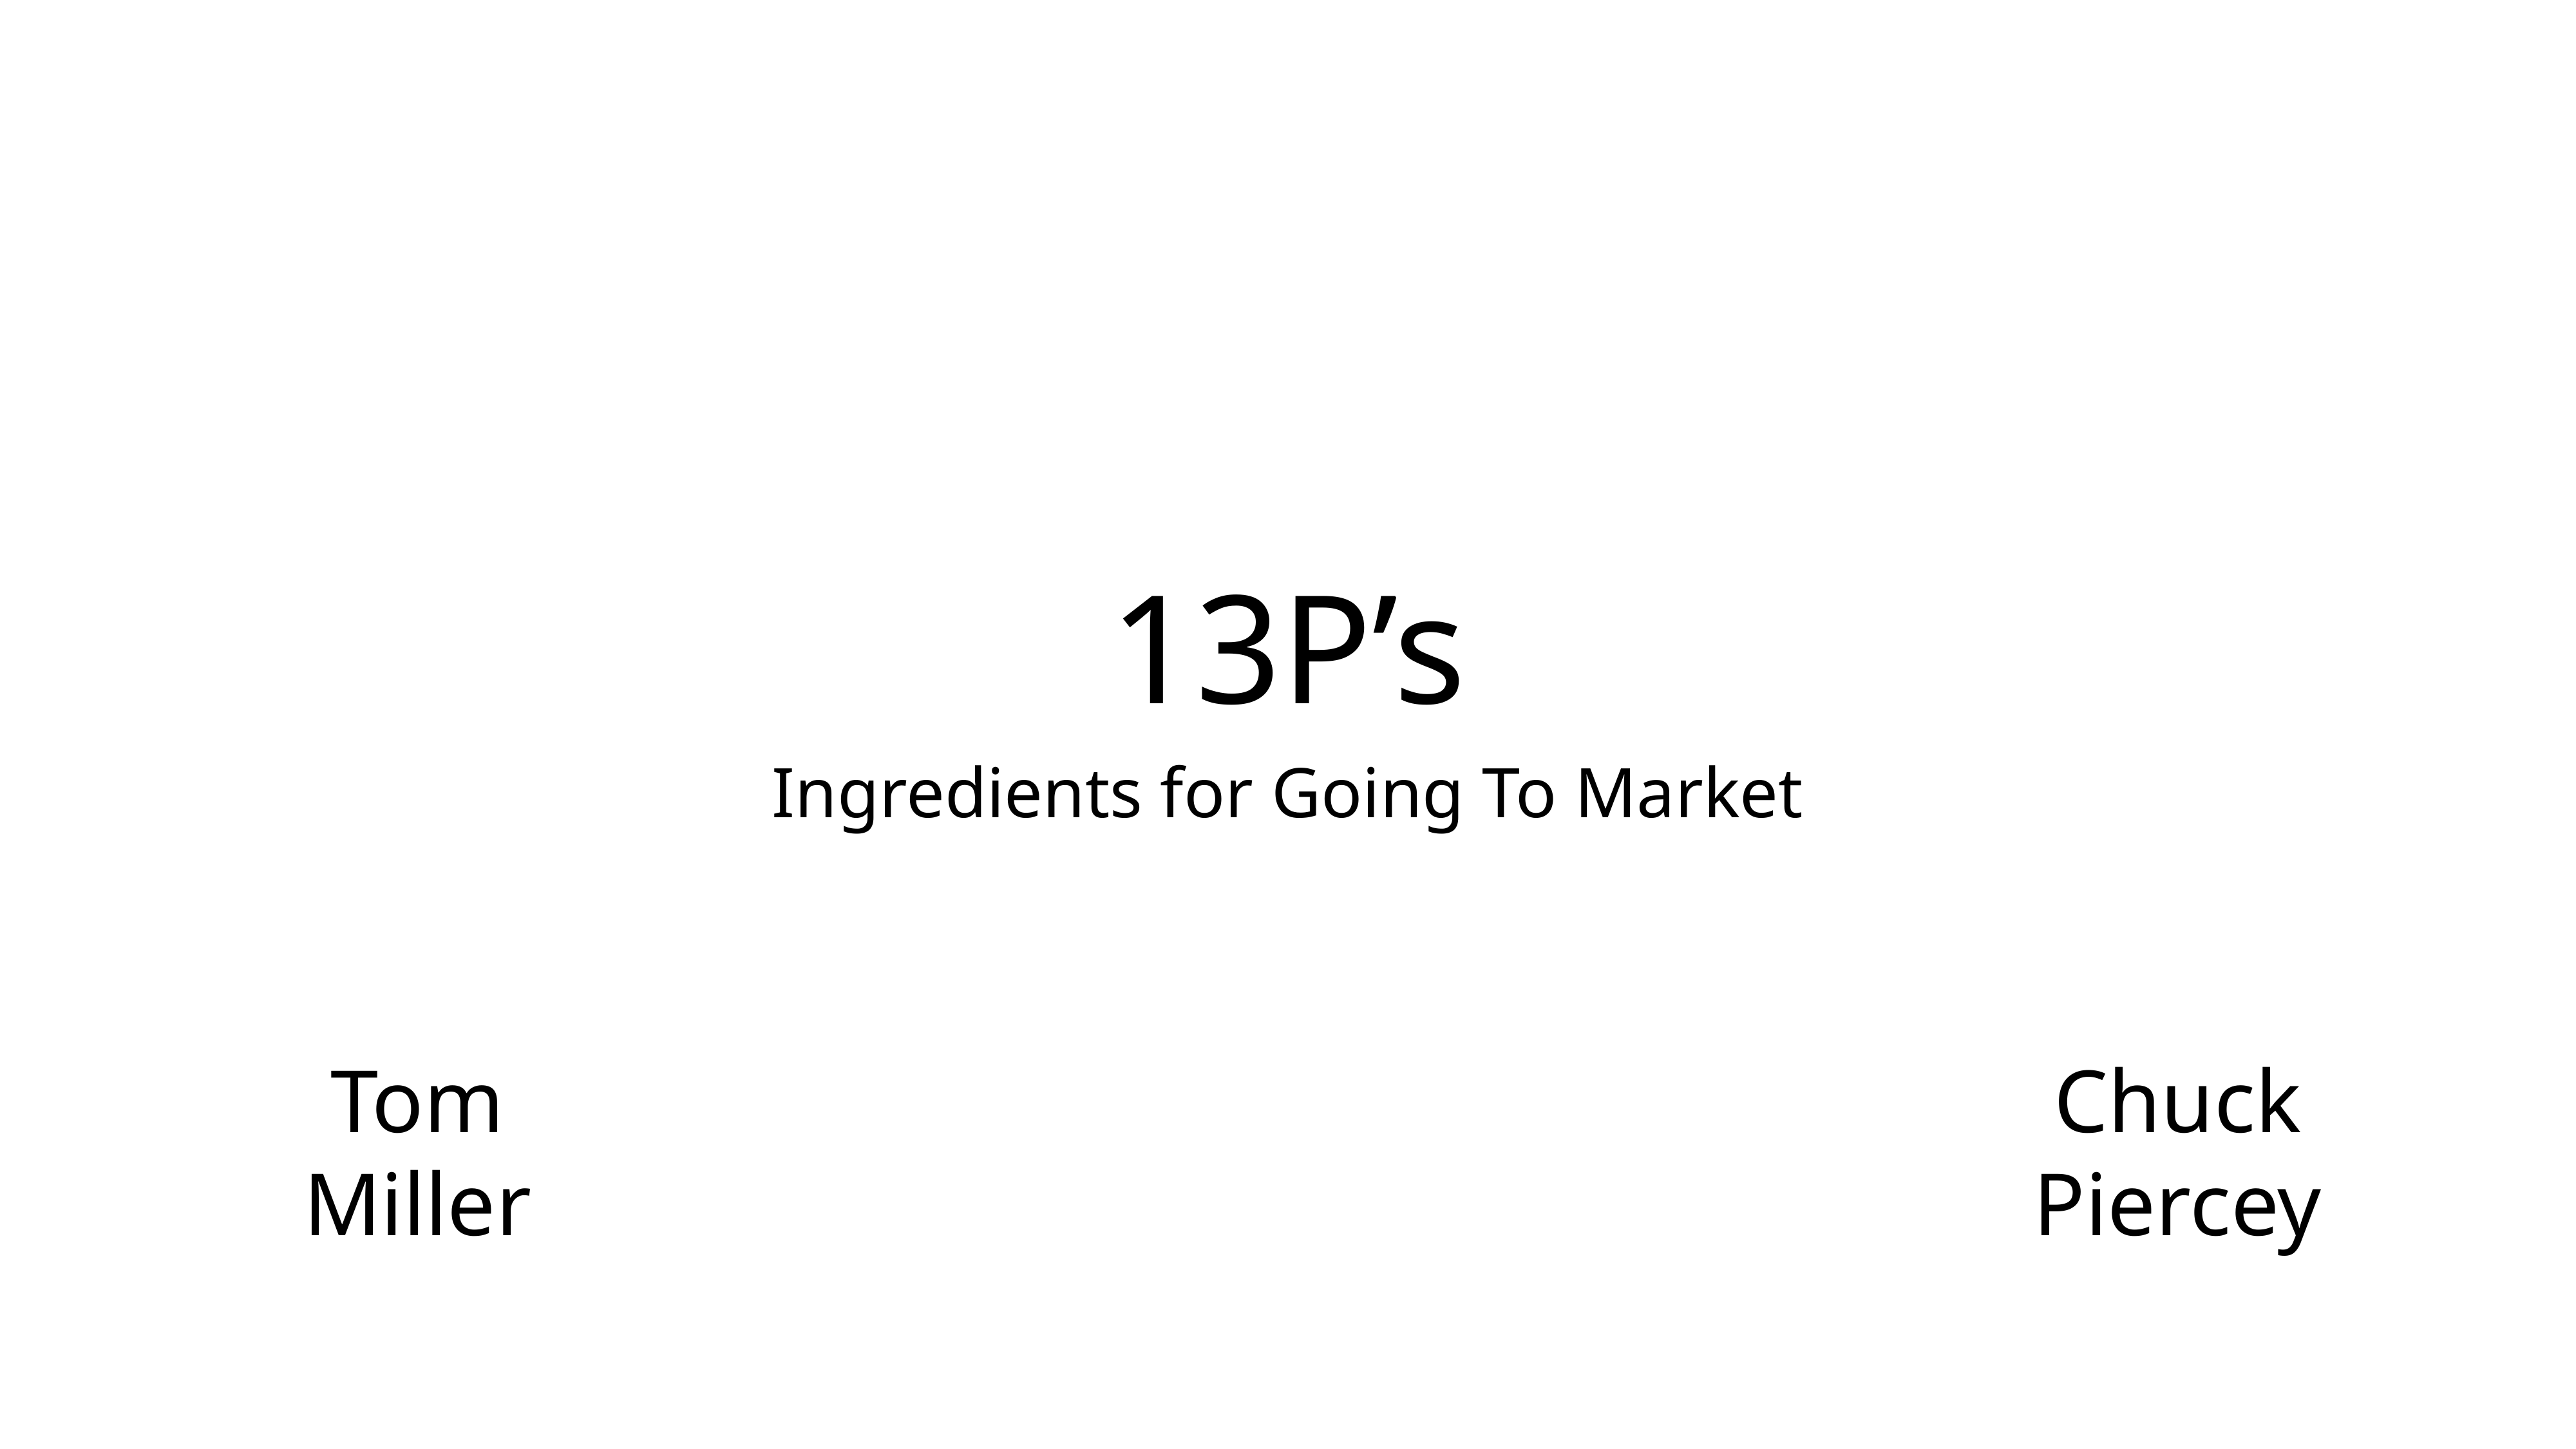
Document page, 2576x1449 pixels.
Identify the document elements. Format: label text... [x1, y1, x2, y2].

text_box Chuck Piercey [1917, 1093, 2439, 1206]
title 13P’s [510, 243, 2065, 734]
list Ingredients for Going To Market [457, 749, 2119, 1180]
text_box Tom Miller [222, 1093, 613, 1206]
